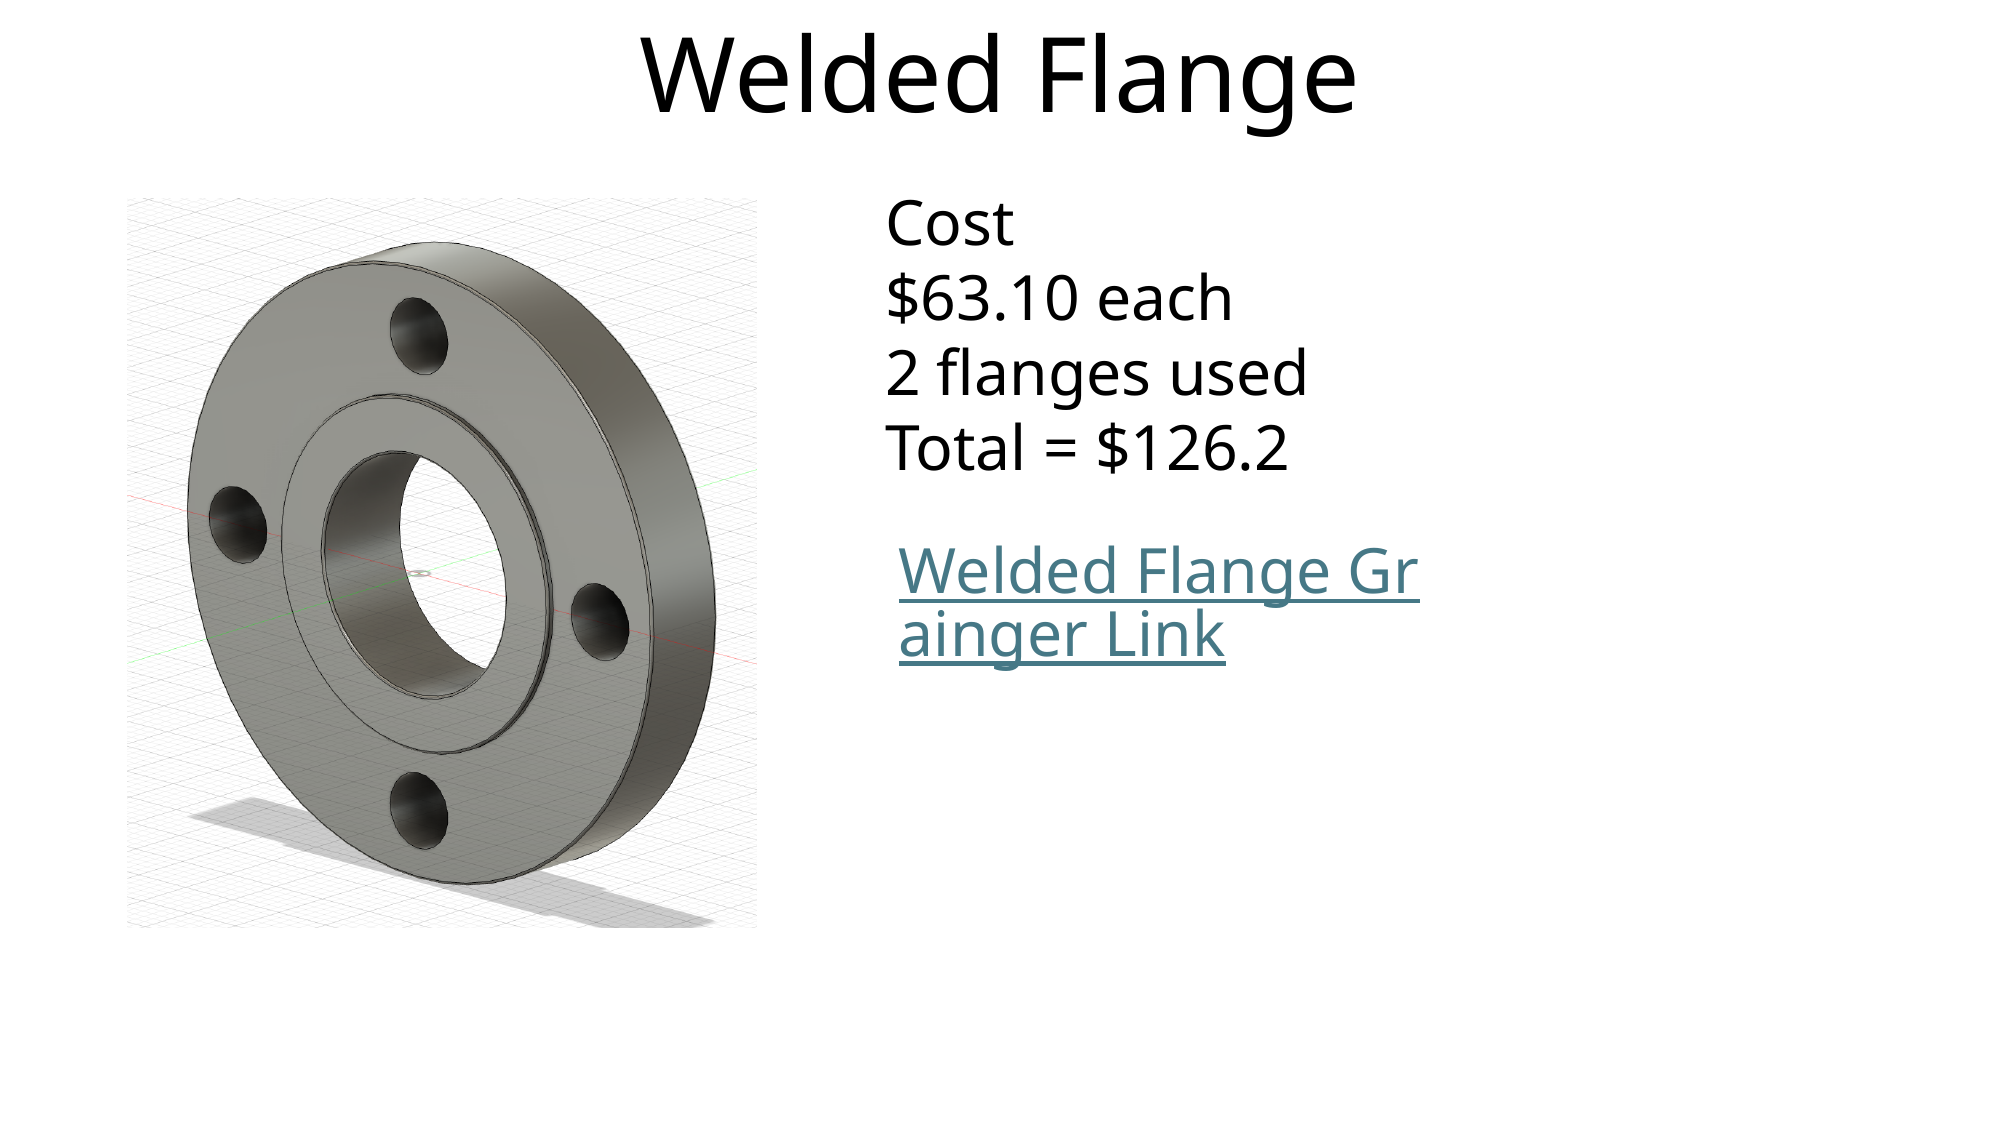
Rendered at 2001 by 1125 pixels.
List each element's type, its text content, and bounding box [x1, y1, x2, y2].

text_box Welded Flange Grainger Link [883, 523, 1444, 624]
text_box Cost $63.10 each 2 flanges used Total = $126.2 [869, 175, 1906, 490]
picture [127, 197, 757, 928]
text_box Welded Flange [0, 0, 2000, 141]
